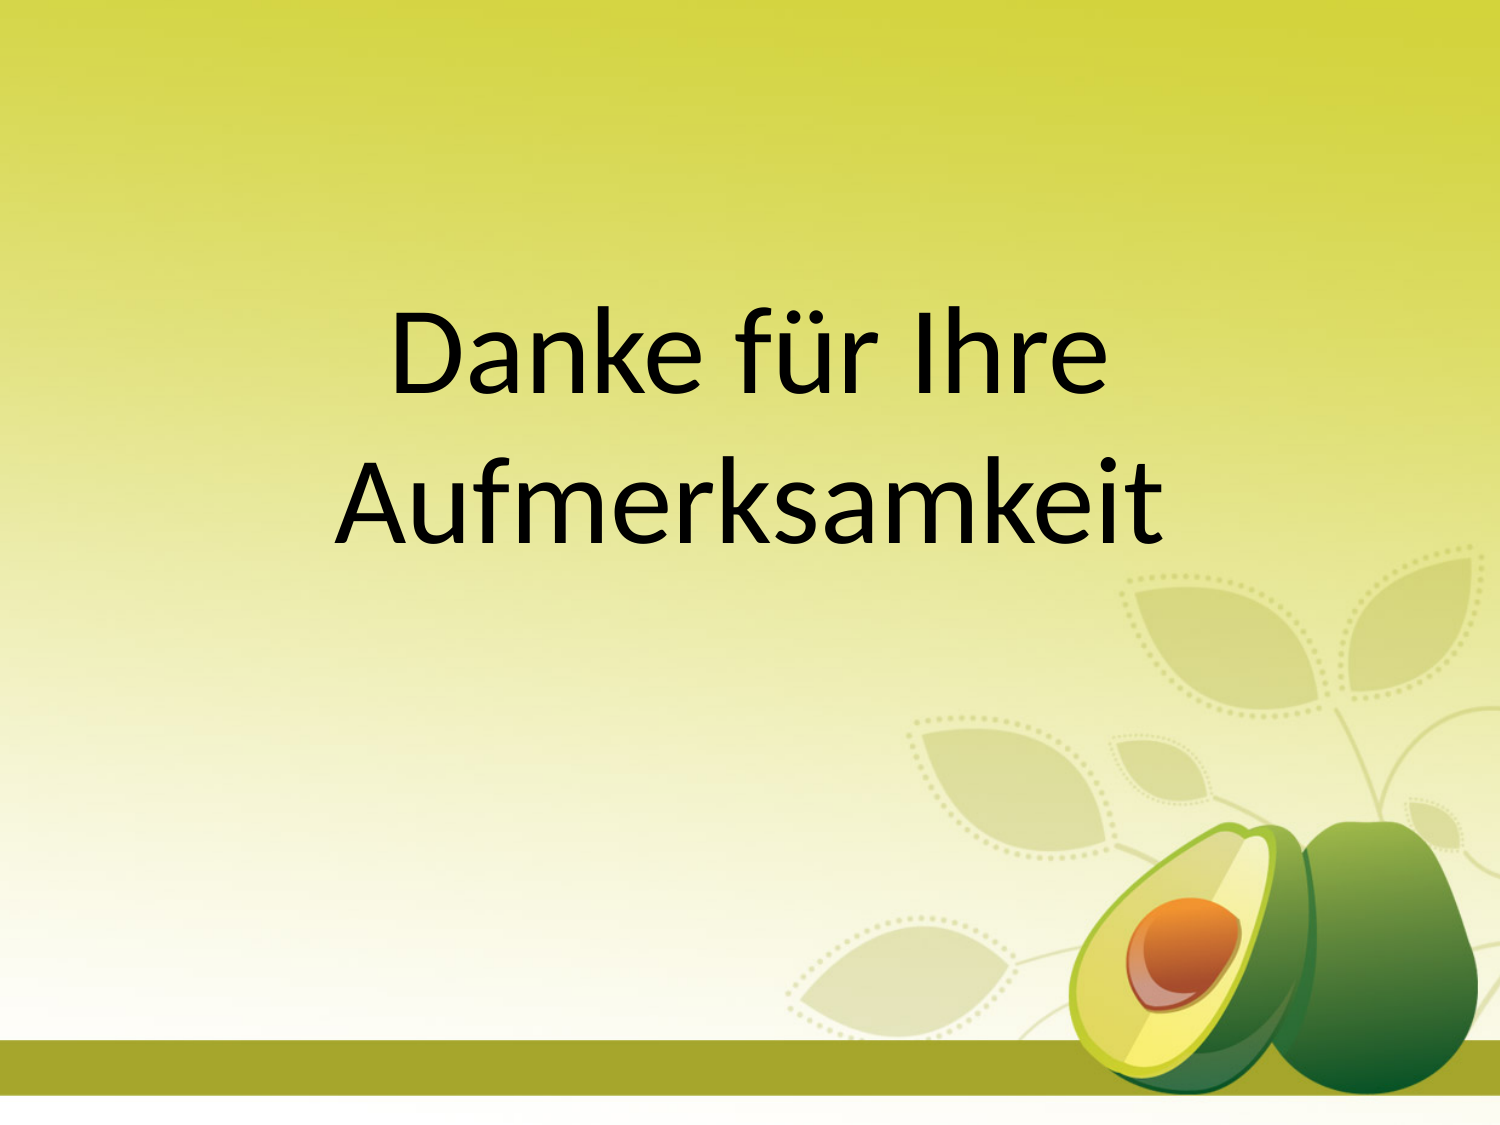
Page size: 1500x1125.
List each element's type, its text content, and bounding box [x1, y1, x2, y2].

title Danke für Ihre Aufmerksamkeit [187, 184, 1313, 576]
picture [0, 0, 1500, 1125]
